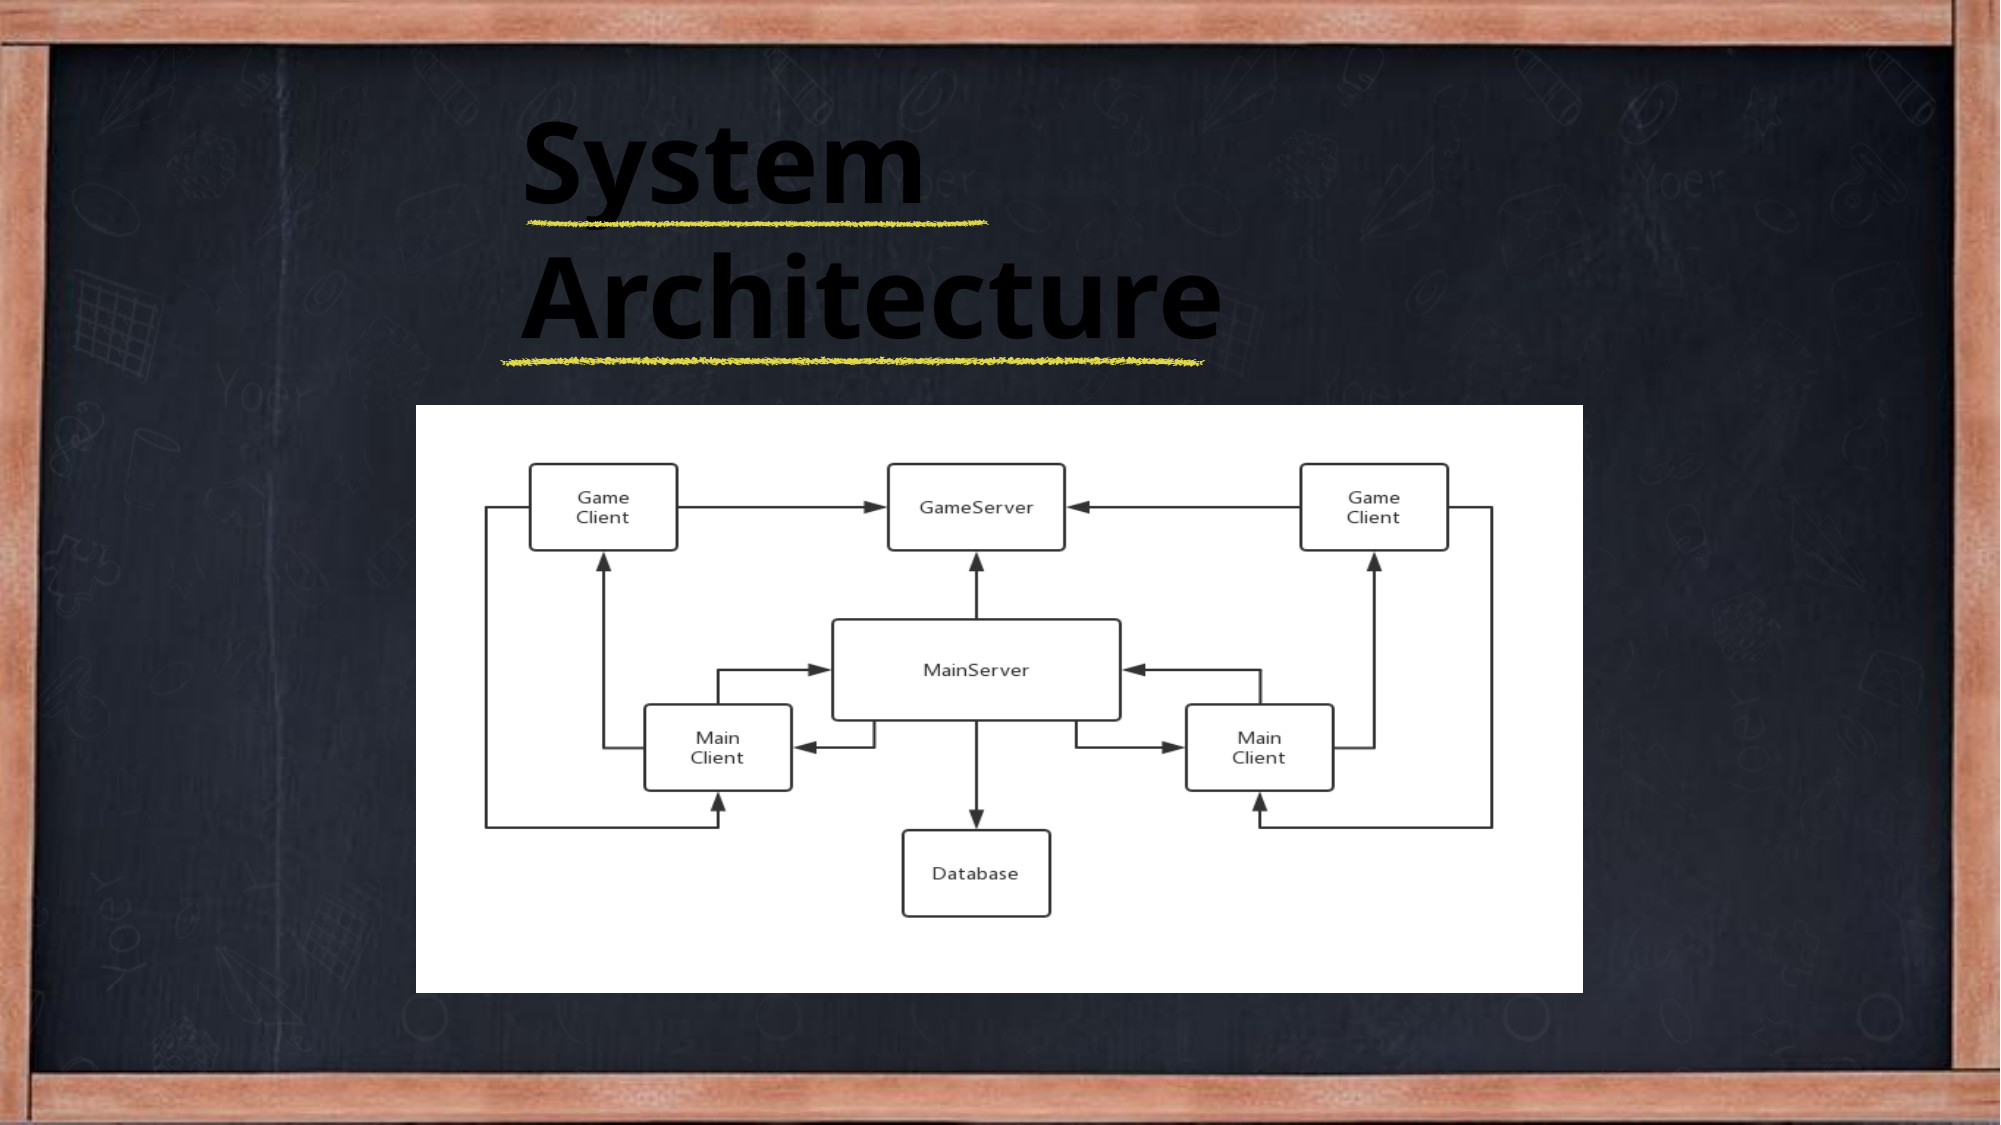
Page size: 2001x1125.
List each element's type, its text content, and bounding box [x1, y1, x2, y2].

picture [0, 0, 2000, 1125]
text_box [526, 219, 989, 228]
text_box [500, 356, 1205, 367]
text_box System Architecture [507, 83, 1358, 369]
